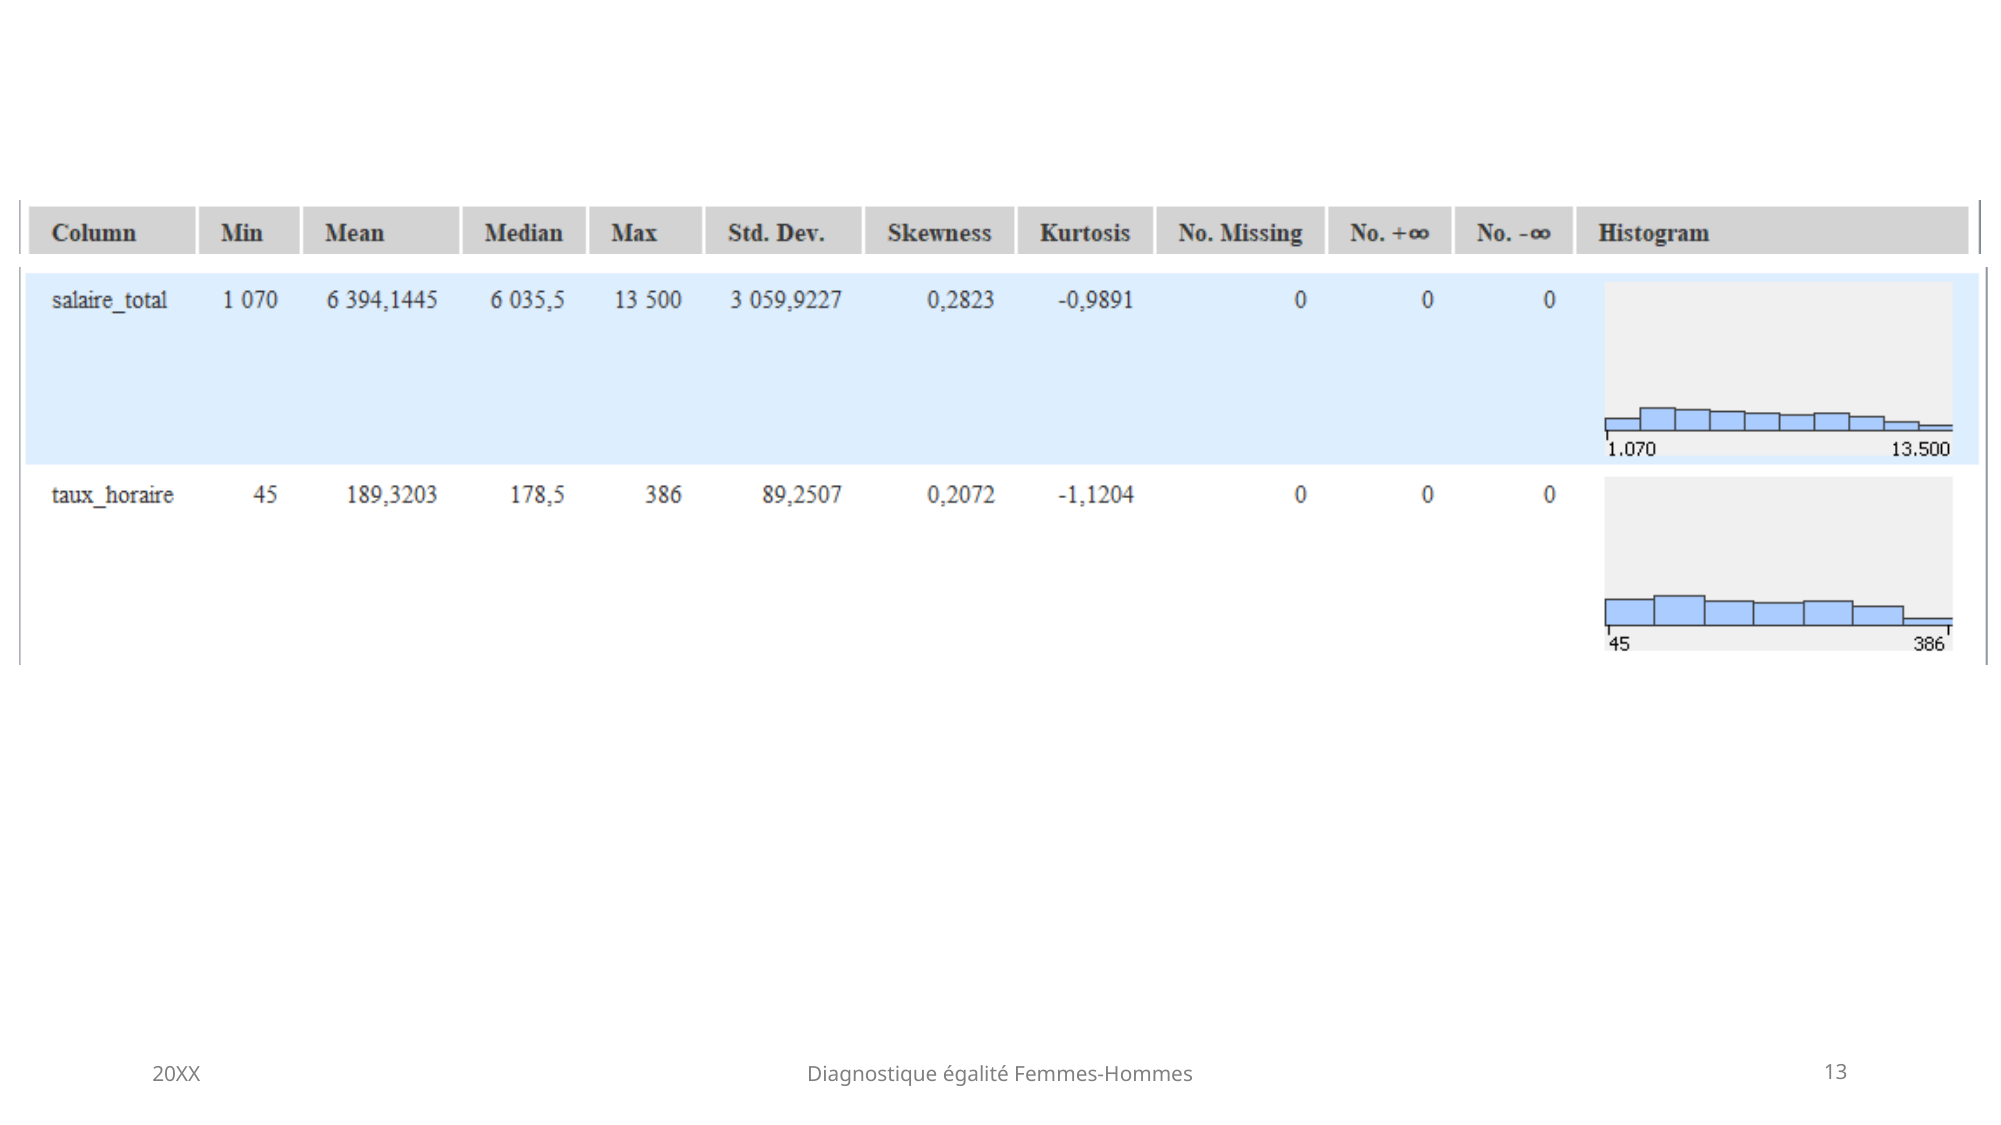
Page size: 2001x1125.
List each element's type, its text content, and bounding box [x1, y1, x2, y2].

picture [19, 200, 2000, 254]
footer Diagnostique égalité Femmes-Hommes [662, 1042, 1338, 1103]
slide_number 13 [1412, 1042, 1863, 1103]
picture [19, 267, 1988, 665]
slide_number 20XX [137, 1042, 588, 1103]
